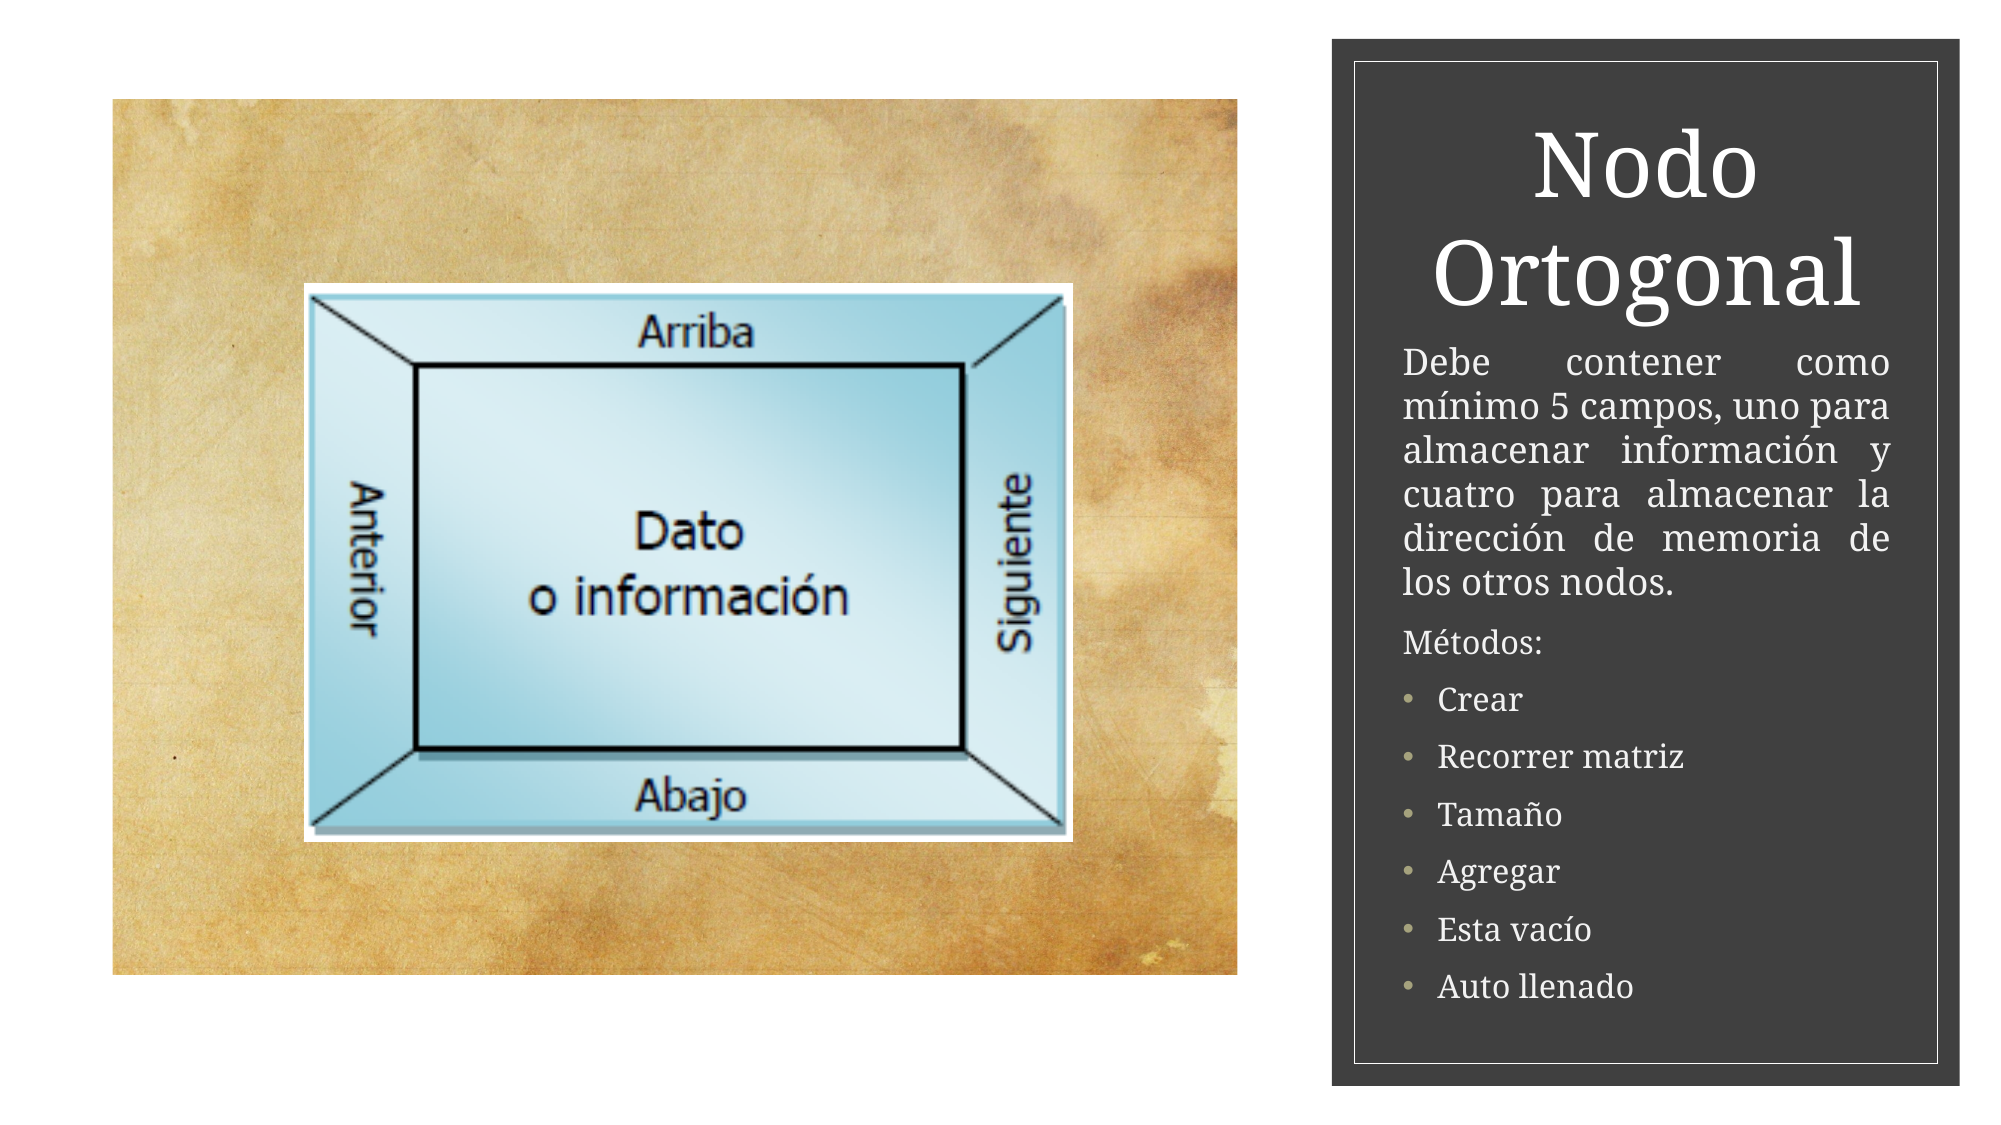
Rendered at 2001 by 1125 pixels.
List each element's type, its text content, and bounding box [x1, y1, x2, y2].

list Debe contener como mínimo 5 campos, uno para almacenar información y cuatro para almacenar la dirección de memoria de los otros nodos. Métodos: Crear Recorrer matriz Tamaño Agregar Esta vacío Auto llenado [1387, 331, 1907, 1026]
title Nodo Ortogonal [1387, 99, 1907, 331]
picture [304, 283, 1073, 842]
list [112, 99, 1238, 975]
